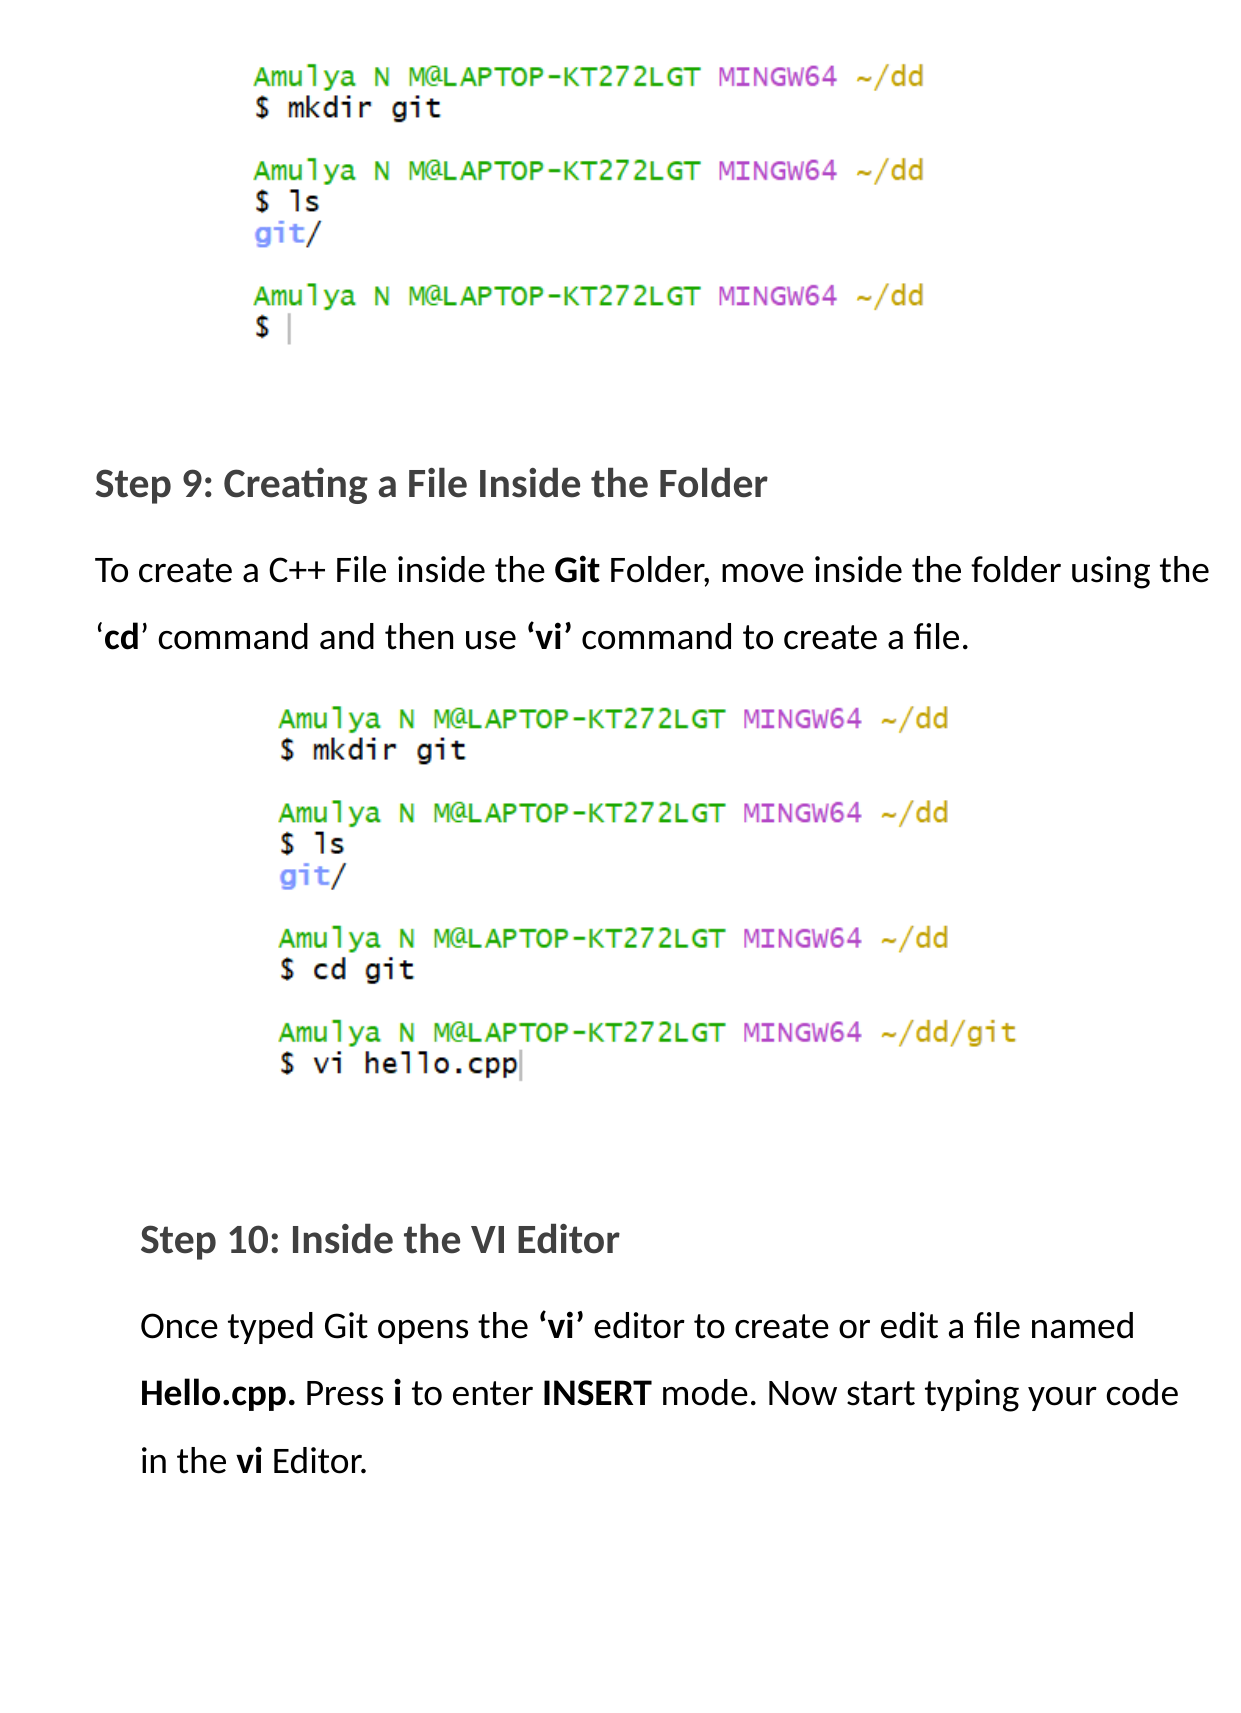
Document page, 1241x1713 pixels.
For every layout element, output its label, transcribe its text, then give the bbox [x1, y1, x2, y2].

text_box Step 9: Creating a File Inside the Folder To create a C++ File inside the Git Folder, move inside the folder using the ‘cd’ command and then use ‘vi’ command to create a file. [80, 423, 1240, 665]
picture [251, 55, 989, 398]
picture [277, 694, 1131, 1097]
text_box Step 10: Inside the VI Editor Once typed Git opens the ‘vi’ editor to create or edit a file named Hello.cpp. Press i to enter INSERT mode. Now start typing your code in the vi Editor. [125, 1179, 1195, 1489]
